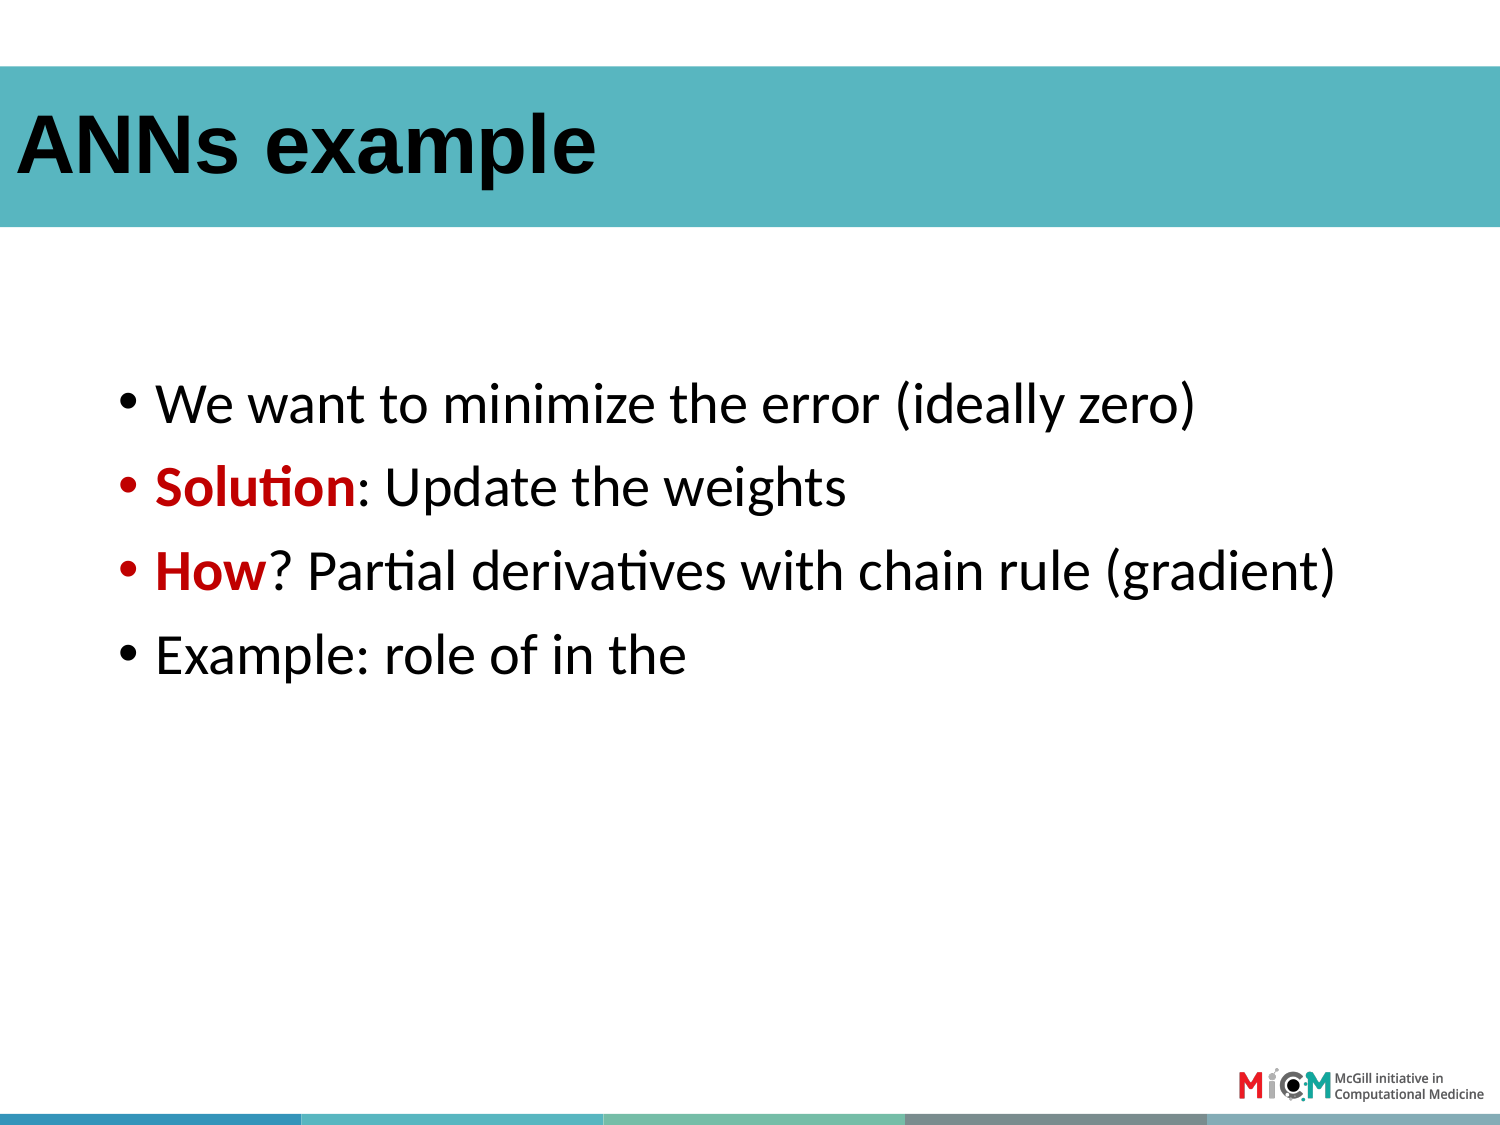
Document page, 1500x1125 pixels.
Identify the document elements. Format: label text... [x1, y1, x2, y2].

picture [1211, 1051, 1500, 1122]
text_box ANNs example [0, 66, 1500, 228]
